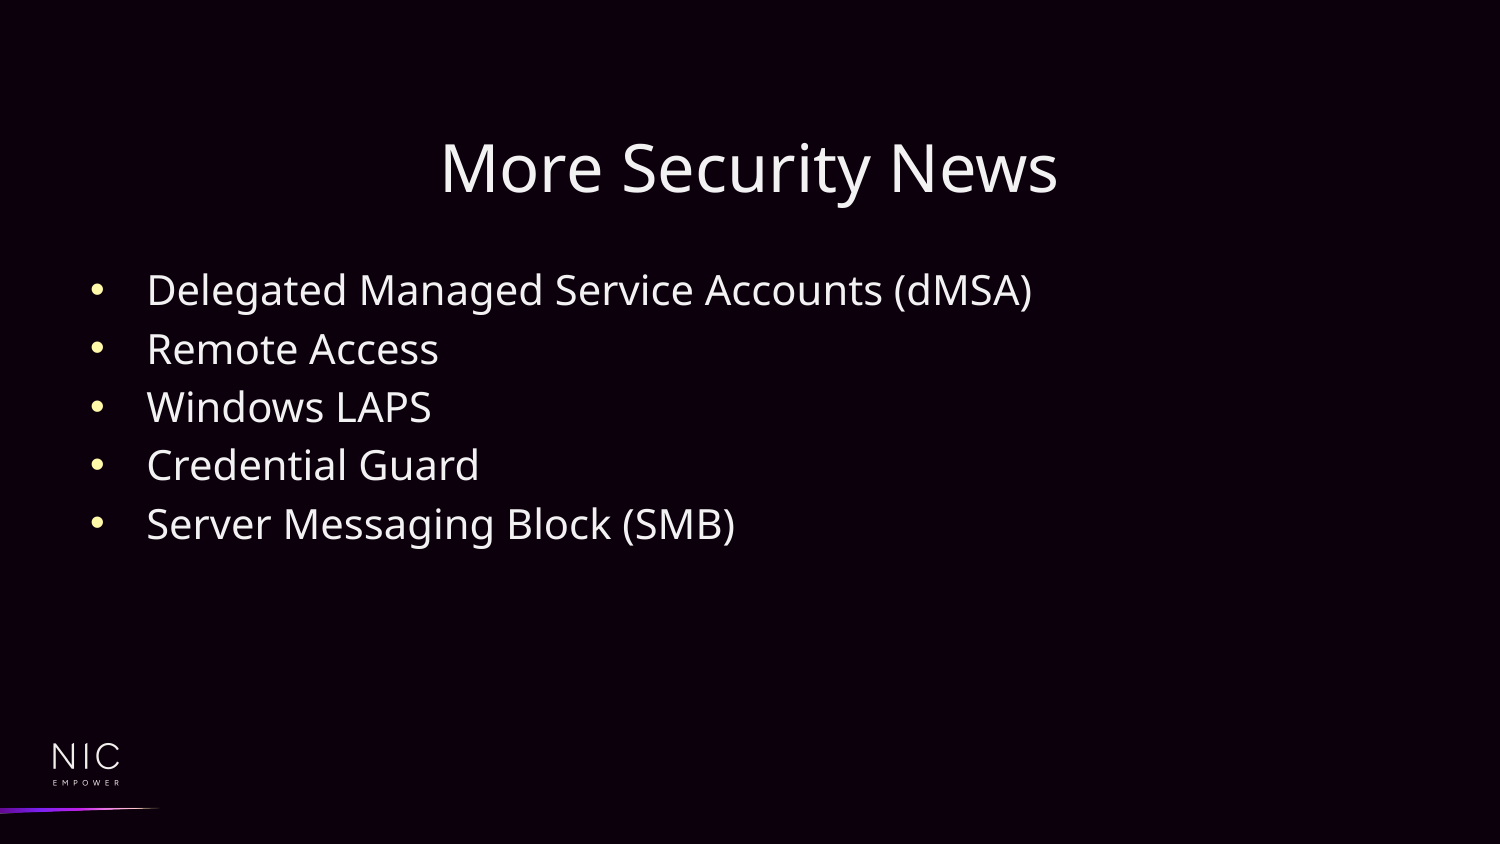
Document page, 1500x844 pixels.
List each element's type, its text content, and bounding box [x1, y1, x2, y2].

picture [0, 740, 160, 816]
list Delegated Managed Service Accounts (dMSA) Remote Access Windows LAPS Credential Guard Server Messaging Block (SMB) [75, 256, 1425, 694]
title More Security News [75, 91, 1425, 242]
